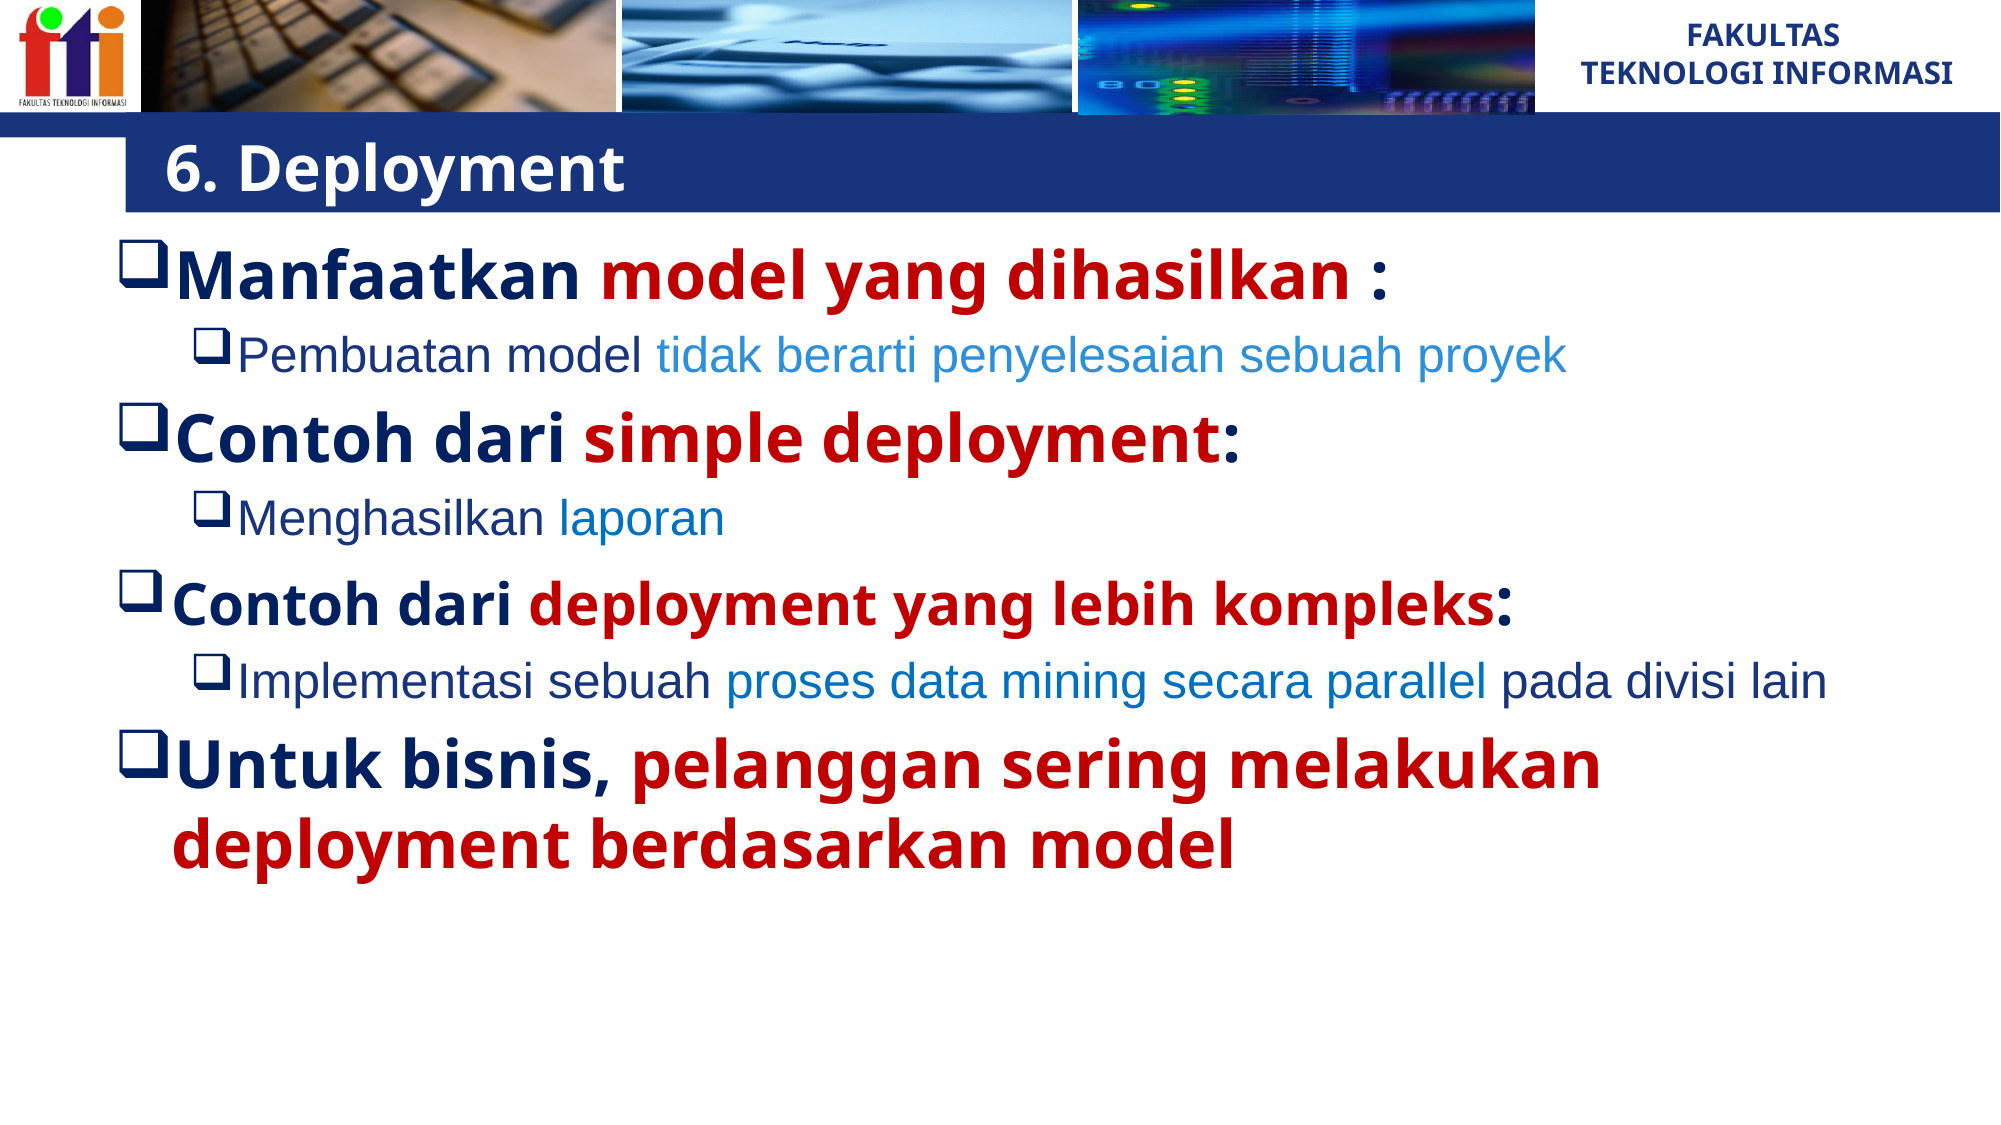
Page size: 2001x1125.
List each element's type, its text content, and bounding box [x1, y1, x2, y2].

list Manfaatkan model yang dihasilkan : Pembuatan model tidak berarti penyelesaian sebuah proyek Contoh dari simple deployment: Menghasilkan laporan Contoh dari deployment yang lebih kompleks: Implementasi sebuah proses data mining secara parallel pada divisi lain Untuk bisnis, pelanggan sering melakukan deployment berdasarkan model [99, 224, 1901, 1038]
picture [1078, 0, 1535, 115]
picture [19, 6, 126, 106]
picture [622, 0, 1072, 113]
title 6. Deployment [149, 119, 1934, 213]
picture [141, 0, 616, 112]
